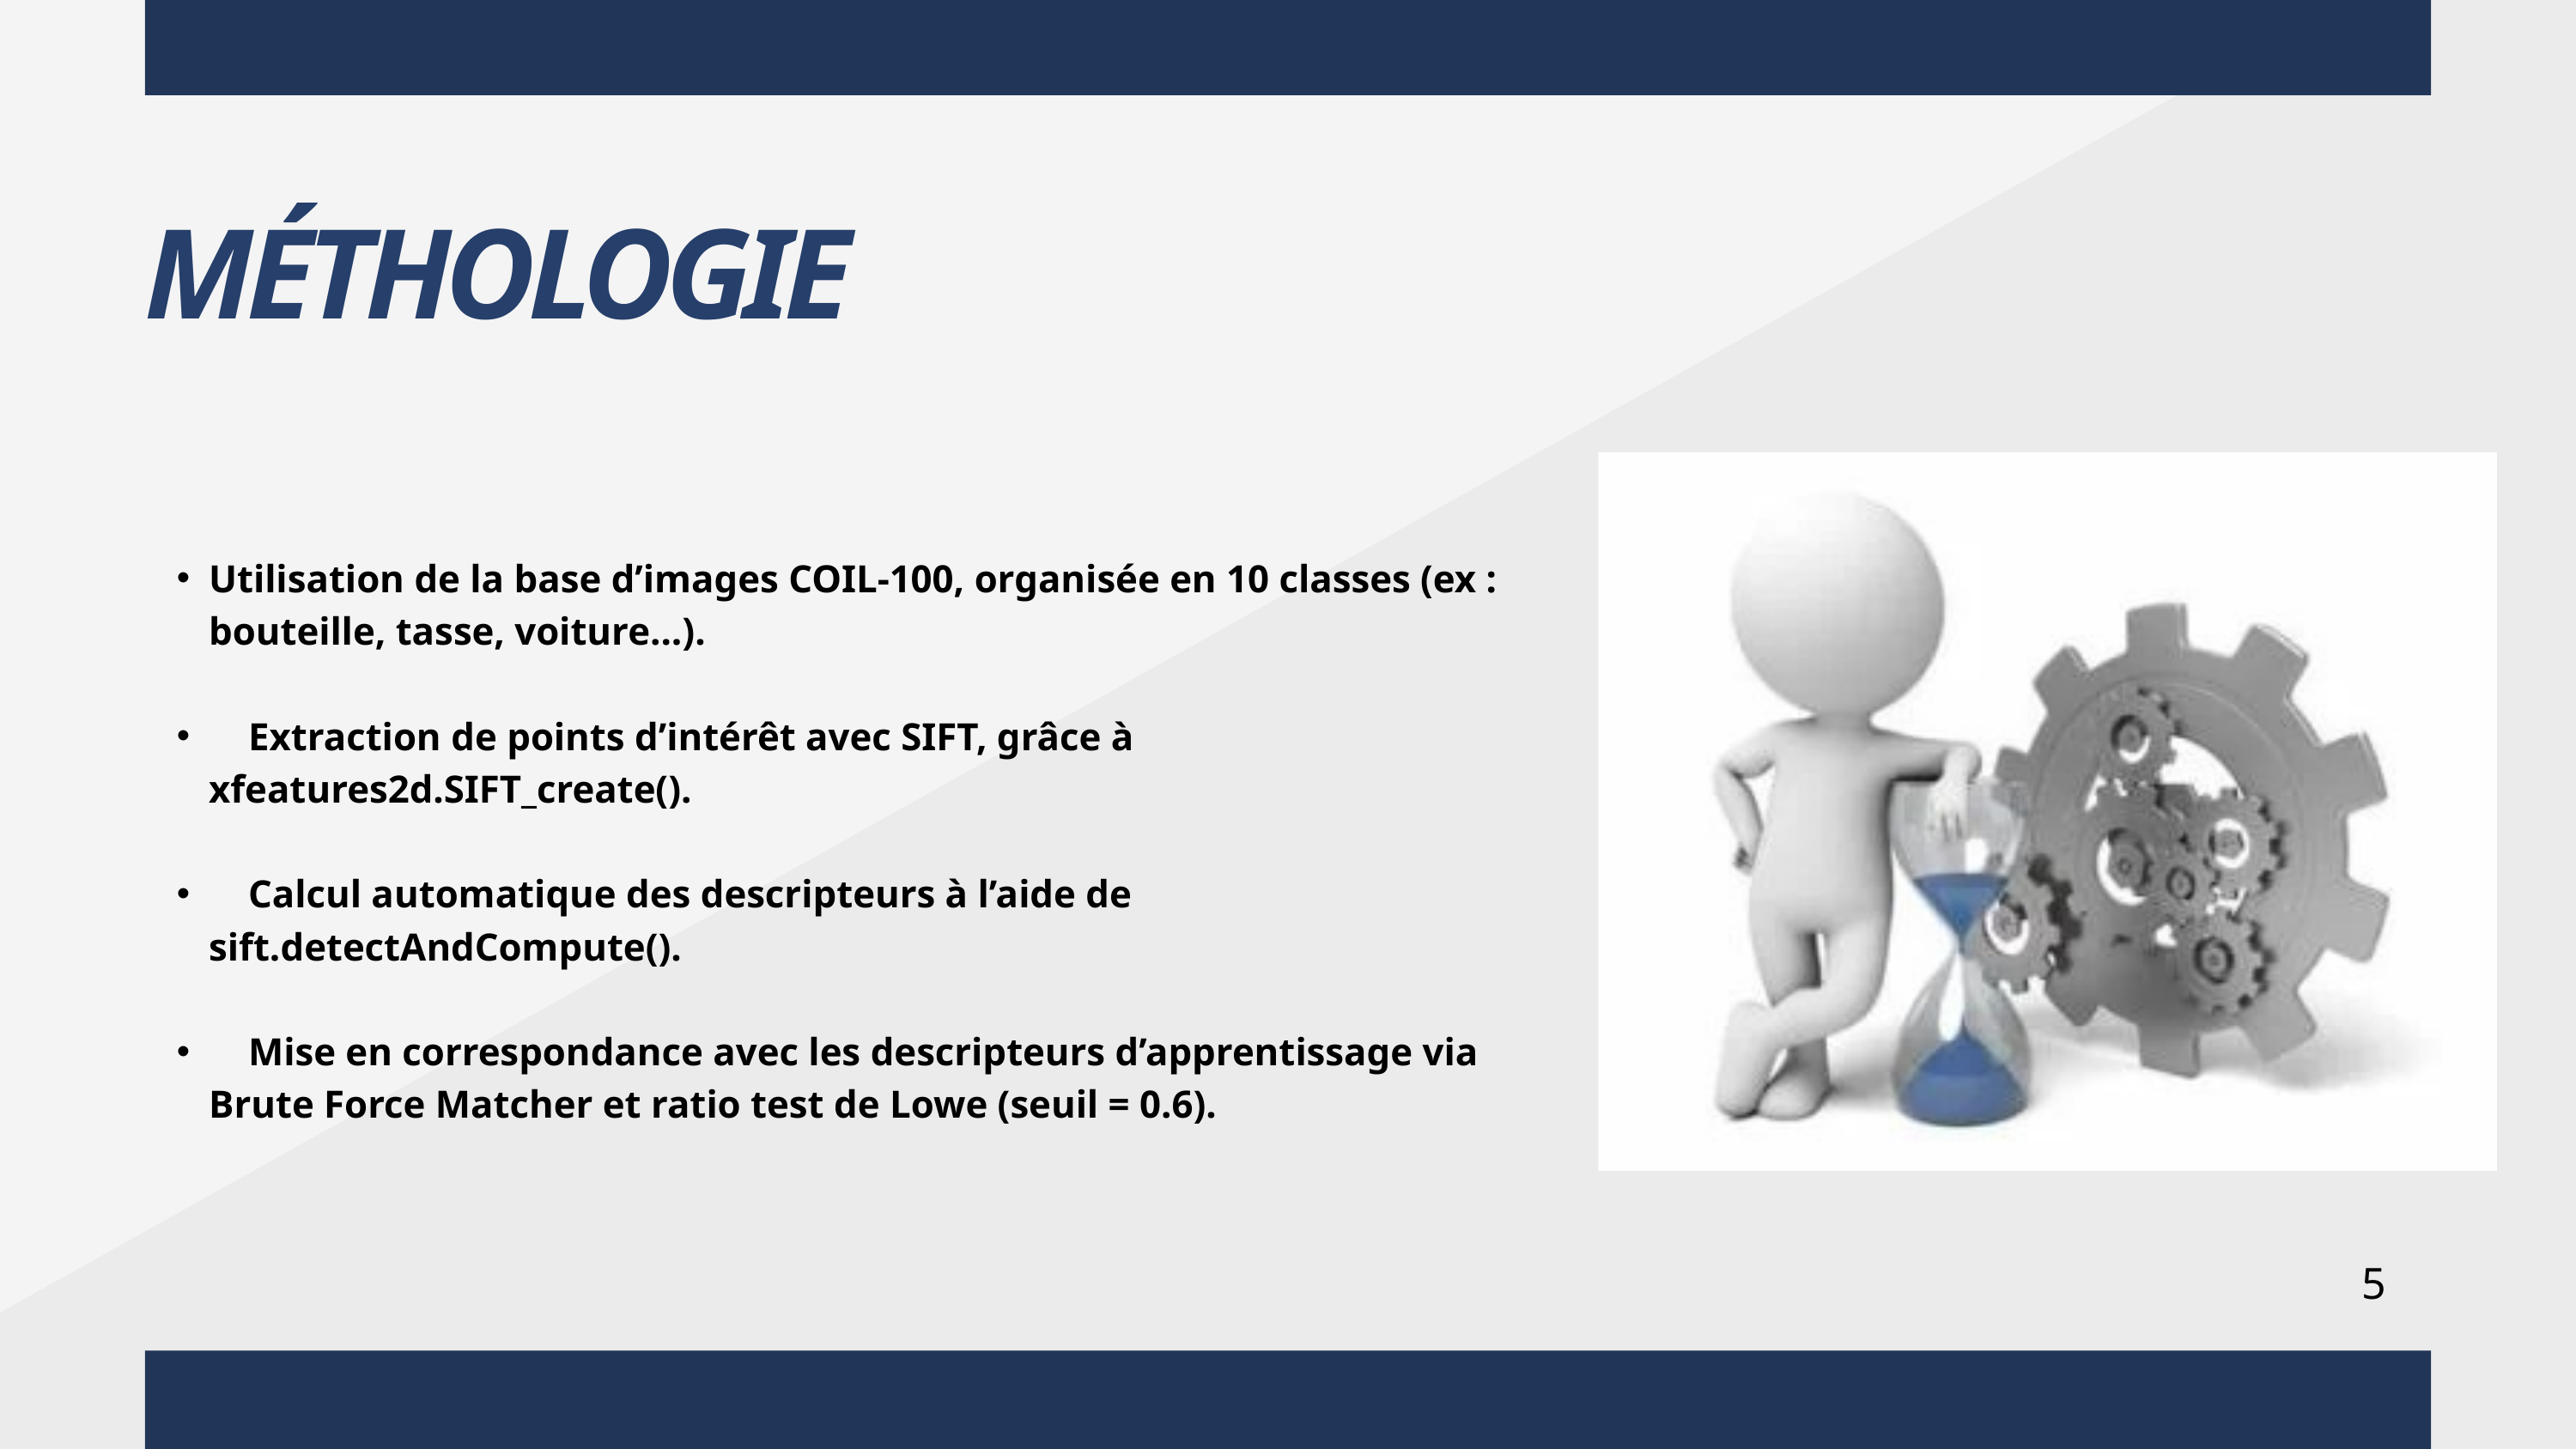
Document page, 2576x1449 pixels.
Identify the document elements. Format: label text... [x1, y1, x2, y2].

text_box 5 [2361, 1247, 2386, 1308]
text_box Utilisation de la base d’images COIL-100, organisée en 10 classes (ex : bouteille, tasse, voiture...). Extraction de points d’intérêt avec SIFT, grâce à xfeatures2d.SIFT_create(). Calcul automatique des descripteurs à l’aide de sift.detectAndCompute(). Mise en correspondance avec les descripteurs d’apprentissage via Brute Force Matcher et ratio test de Lowe (seuil = 0.6). [144, 547, 1516, 1126]
text_box [0, 0, 2576, 1449]
text_box MÉTHOLOGIE [144, 222, 1393, 344]
text_box [144, 1350, 2432, 1449]
text_box [1598, 452, 2497, 1172]
text_box [144, 0, 2432, 95]
